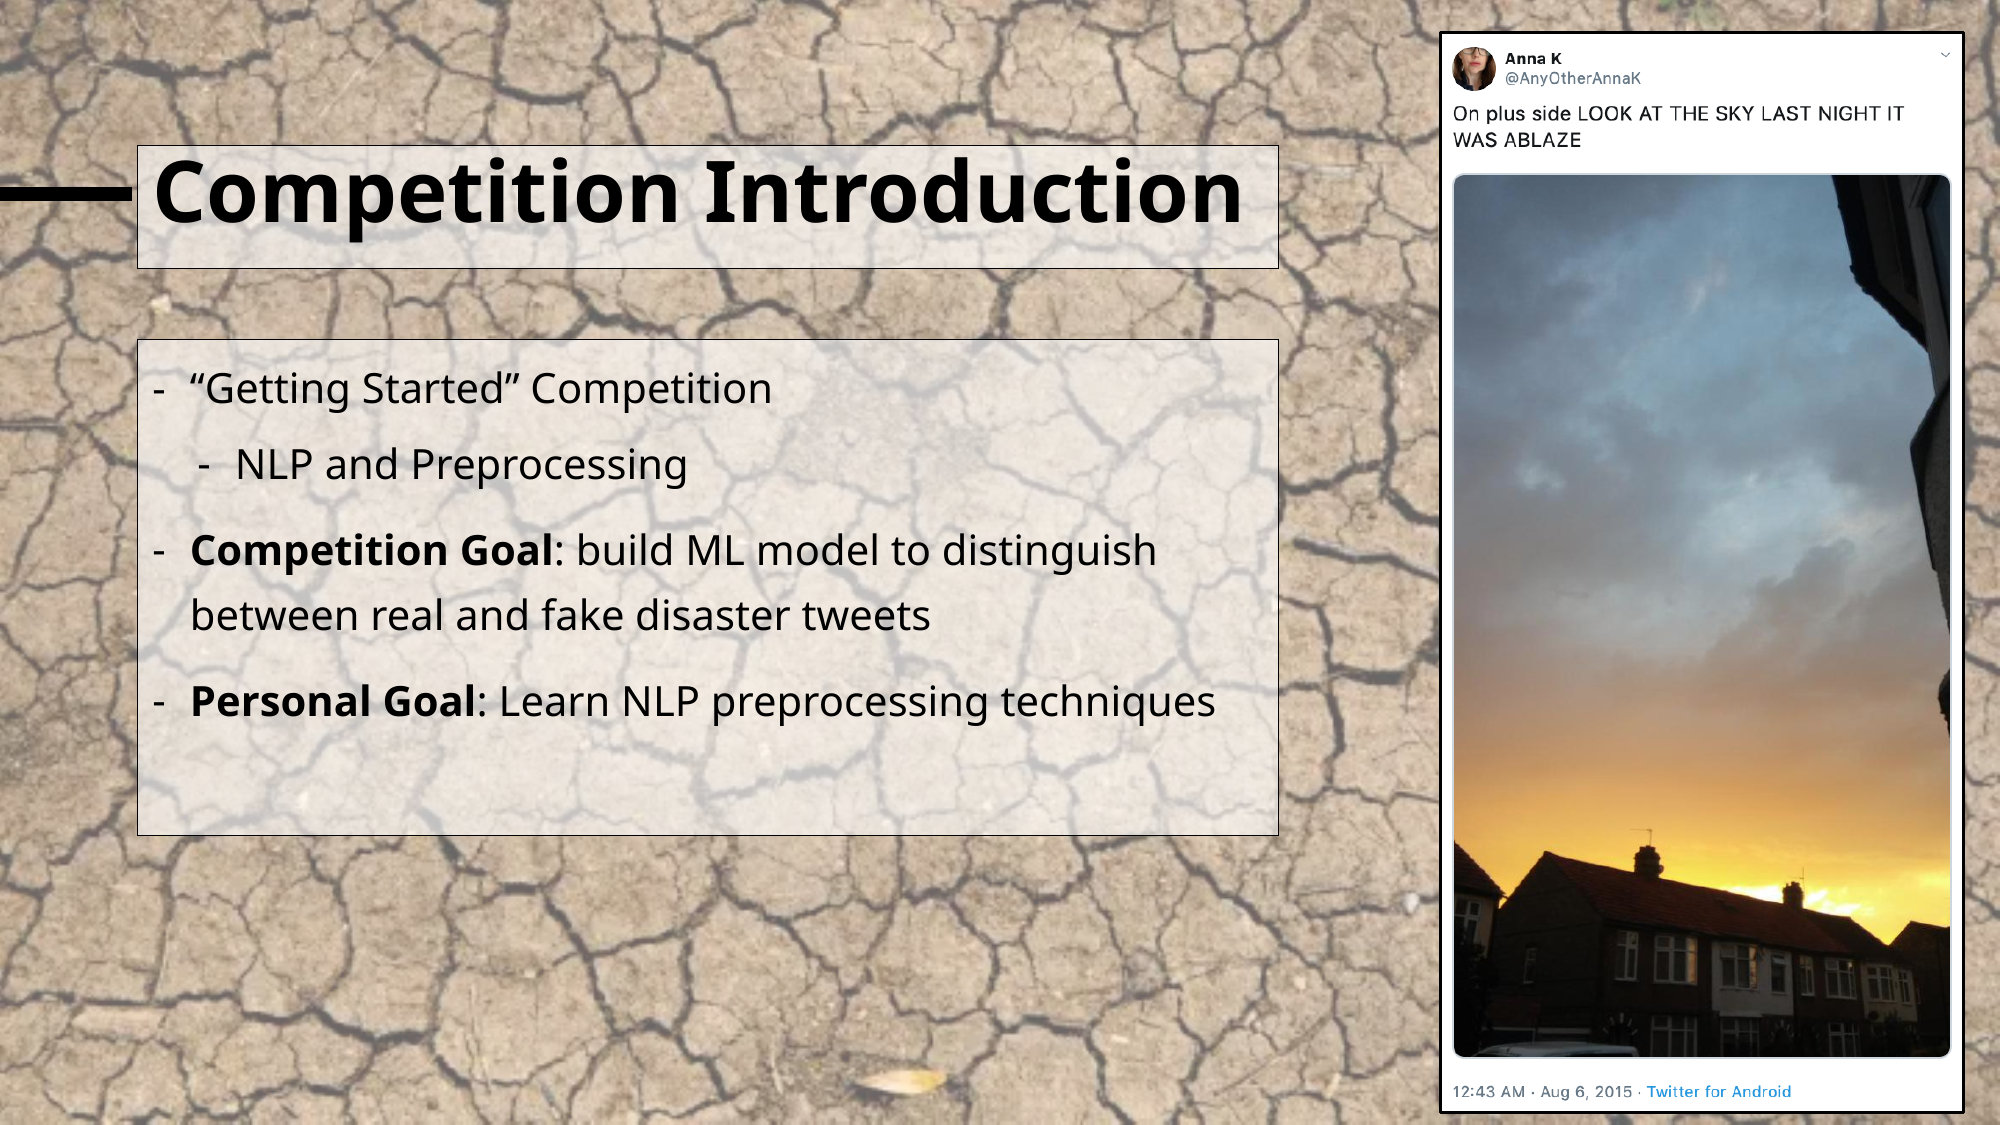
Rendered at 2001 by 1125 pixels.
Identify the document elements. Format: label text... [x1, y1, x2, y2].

title Competition Introduction [137, 145, 1279, 269]
list “Getting Started” Competition NLP and Preprocessing Competition Goal: build ML model to distinguish between real and fake disaster tweets Personal Goal: Learn NLP preprocessing techniques [137, 339, 1279, 836]
picture [1441, 34, 1962, 1111]
